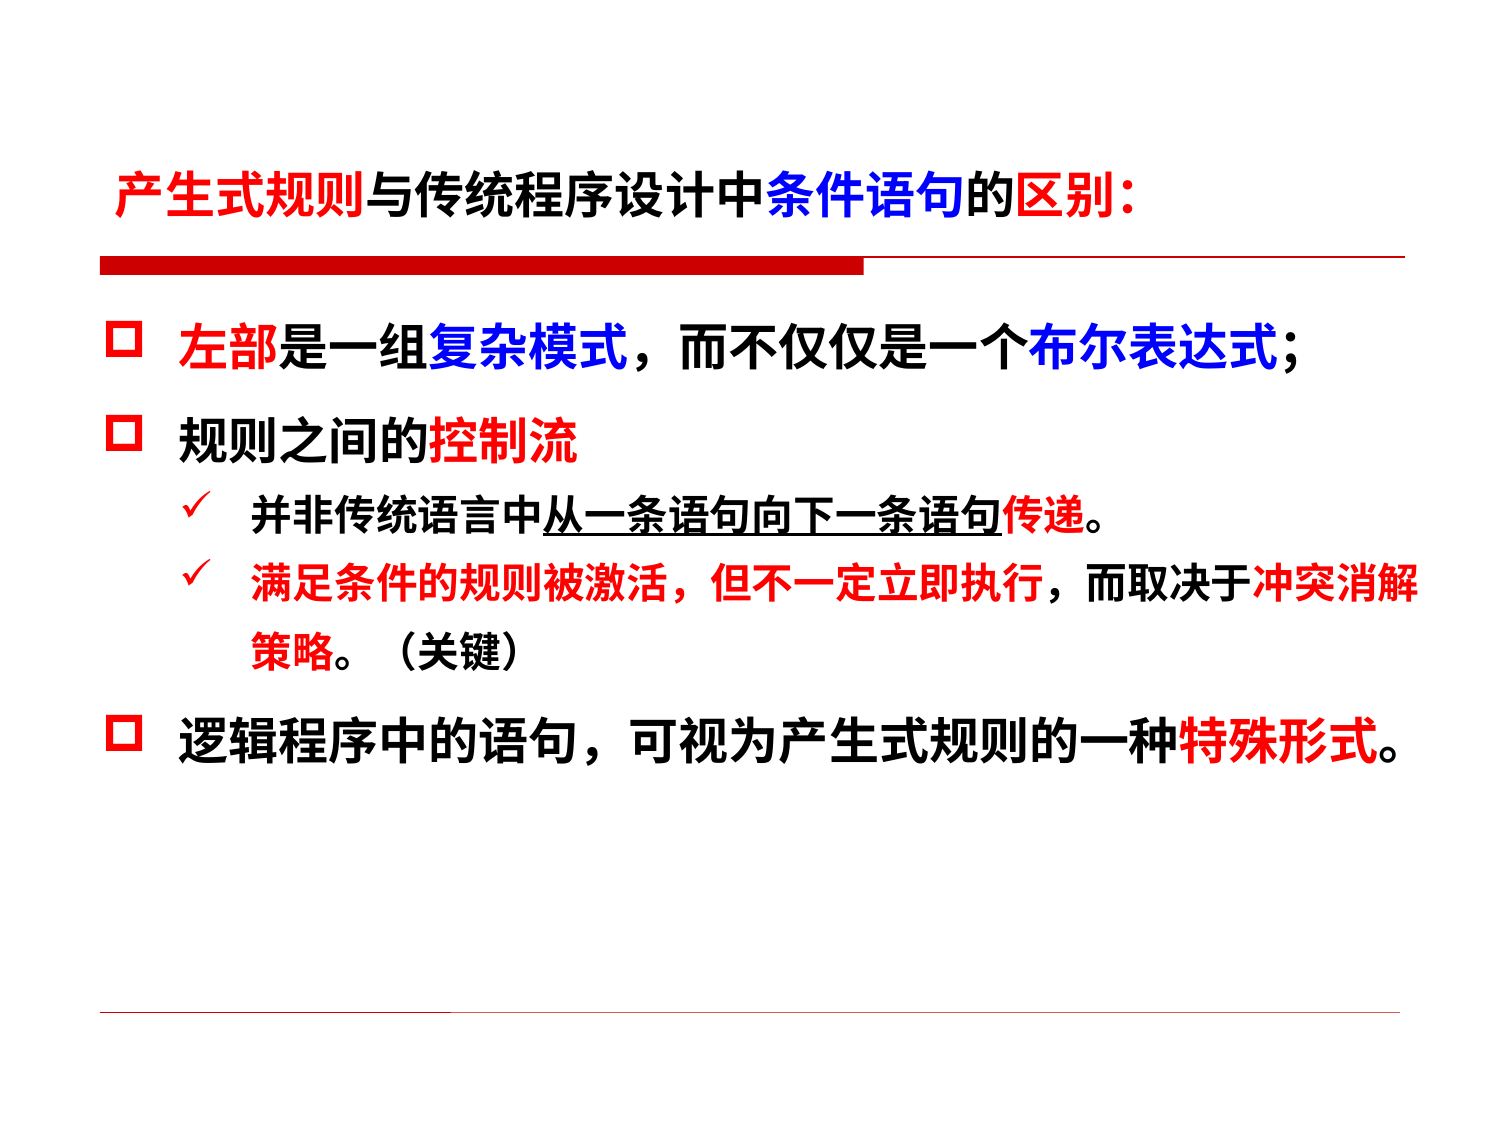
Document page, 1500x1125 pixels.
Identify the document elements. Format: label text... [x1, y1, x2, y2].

text_box 产生式规则与传统程序设计中条件语句的区别： [100, 125, 1191, 231]
text_box 左部是一组复杂模式，而不仅仅是一个布尔表达式； 规则之间的控制流 并非传统语言中从一条语句向下一条语句传递。 满足条件的规则被激活，但不一定立即执行，而取决于冲突消解策略。（关键） 逻辑程序中的语句，可视为产生式规则的一种特殊形式。 [101, 307, 1441, 792]
